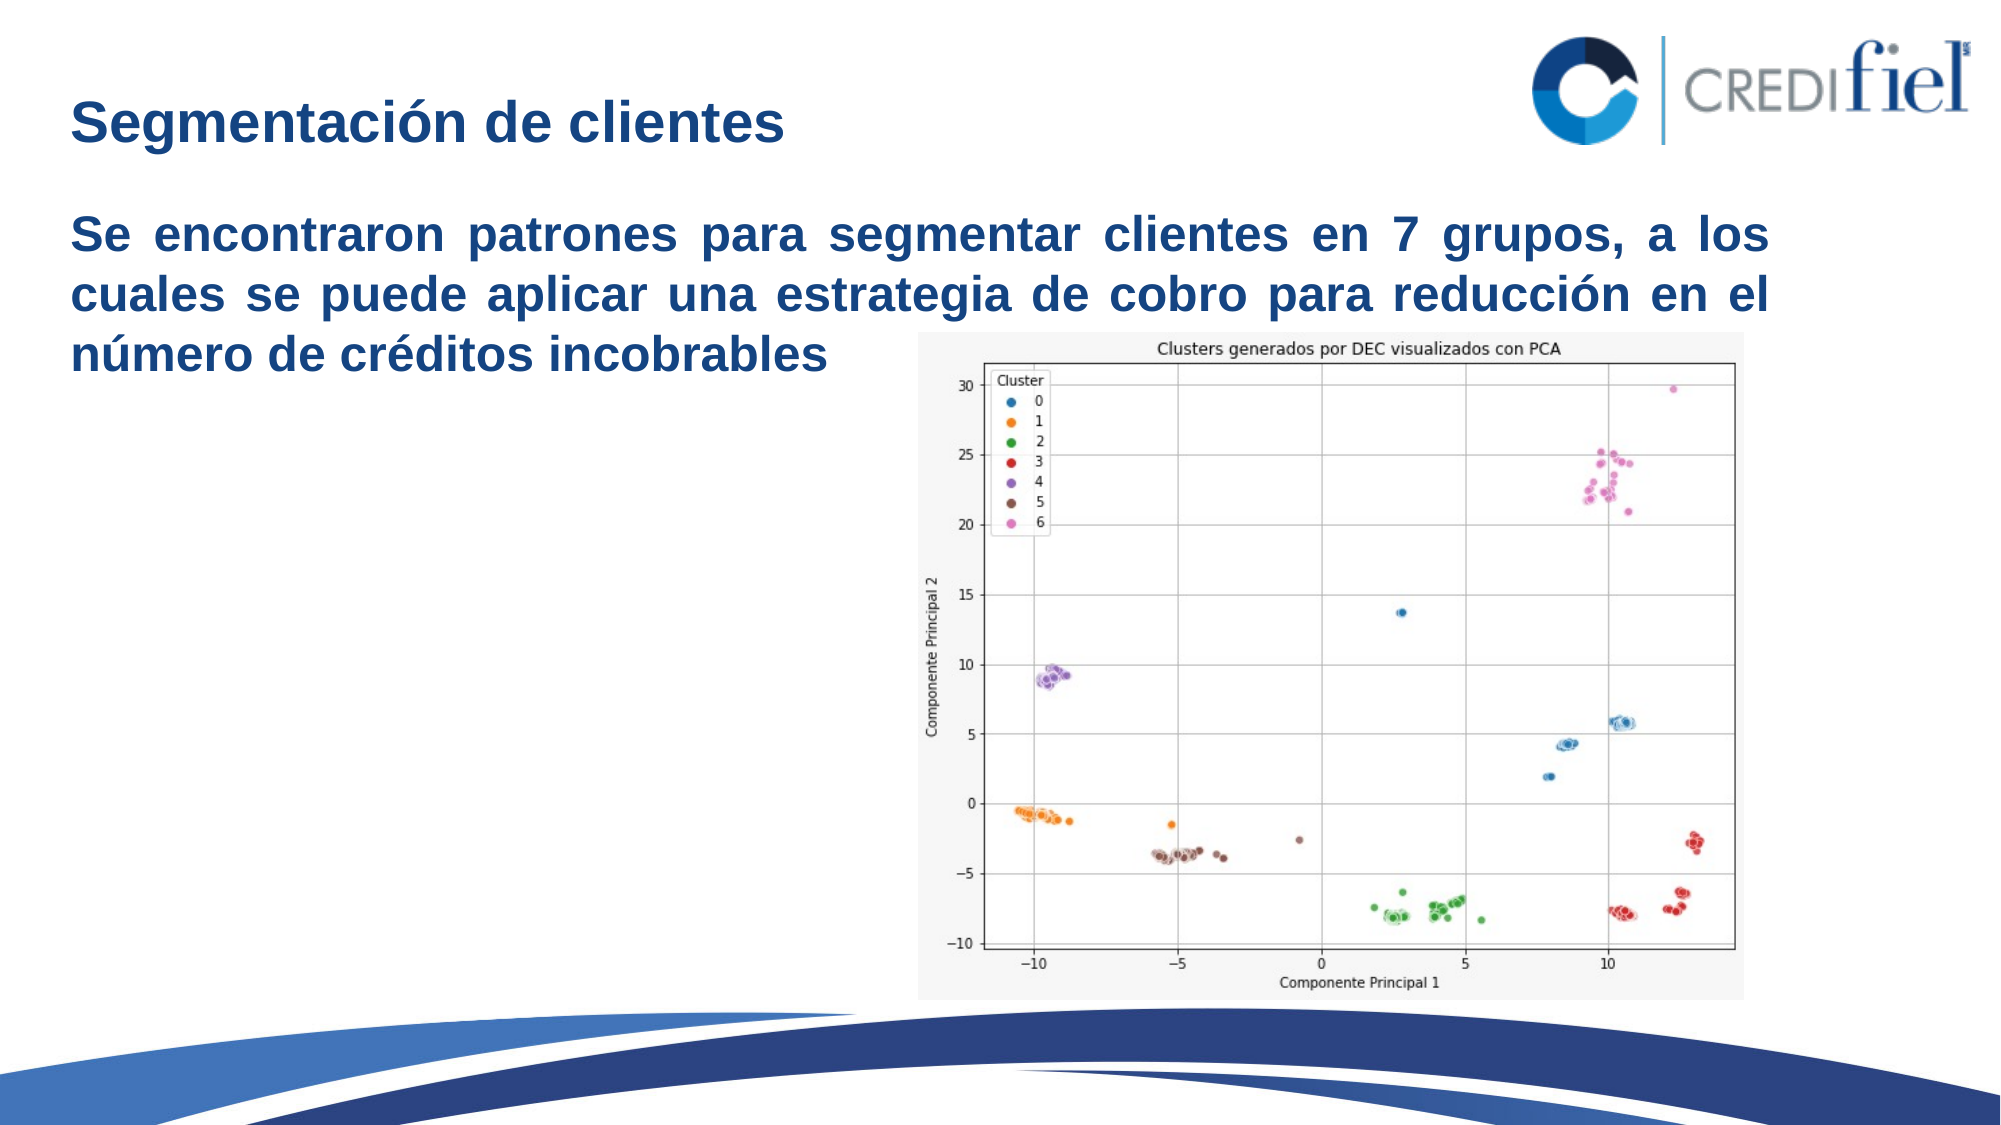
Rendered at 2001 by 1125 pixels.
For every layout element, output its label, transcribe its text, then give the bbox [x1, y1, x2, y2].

text_box Se encontraron patrones para segmentar clientes en 7 grupos, a los cuales se puede aplicar una estrategia de cobro para reducción en el número de créditos incobrables [66, 197, 1776, 386]
picture [0, 0, 2001, 1125]
text_box Segmentación de clientes [66, 80, 1516, 159]
